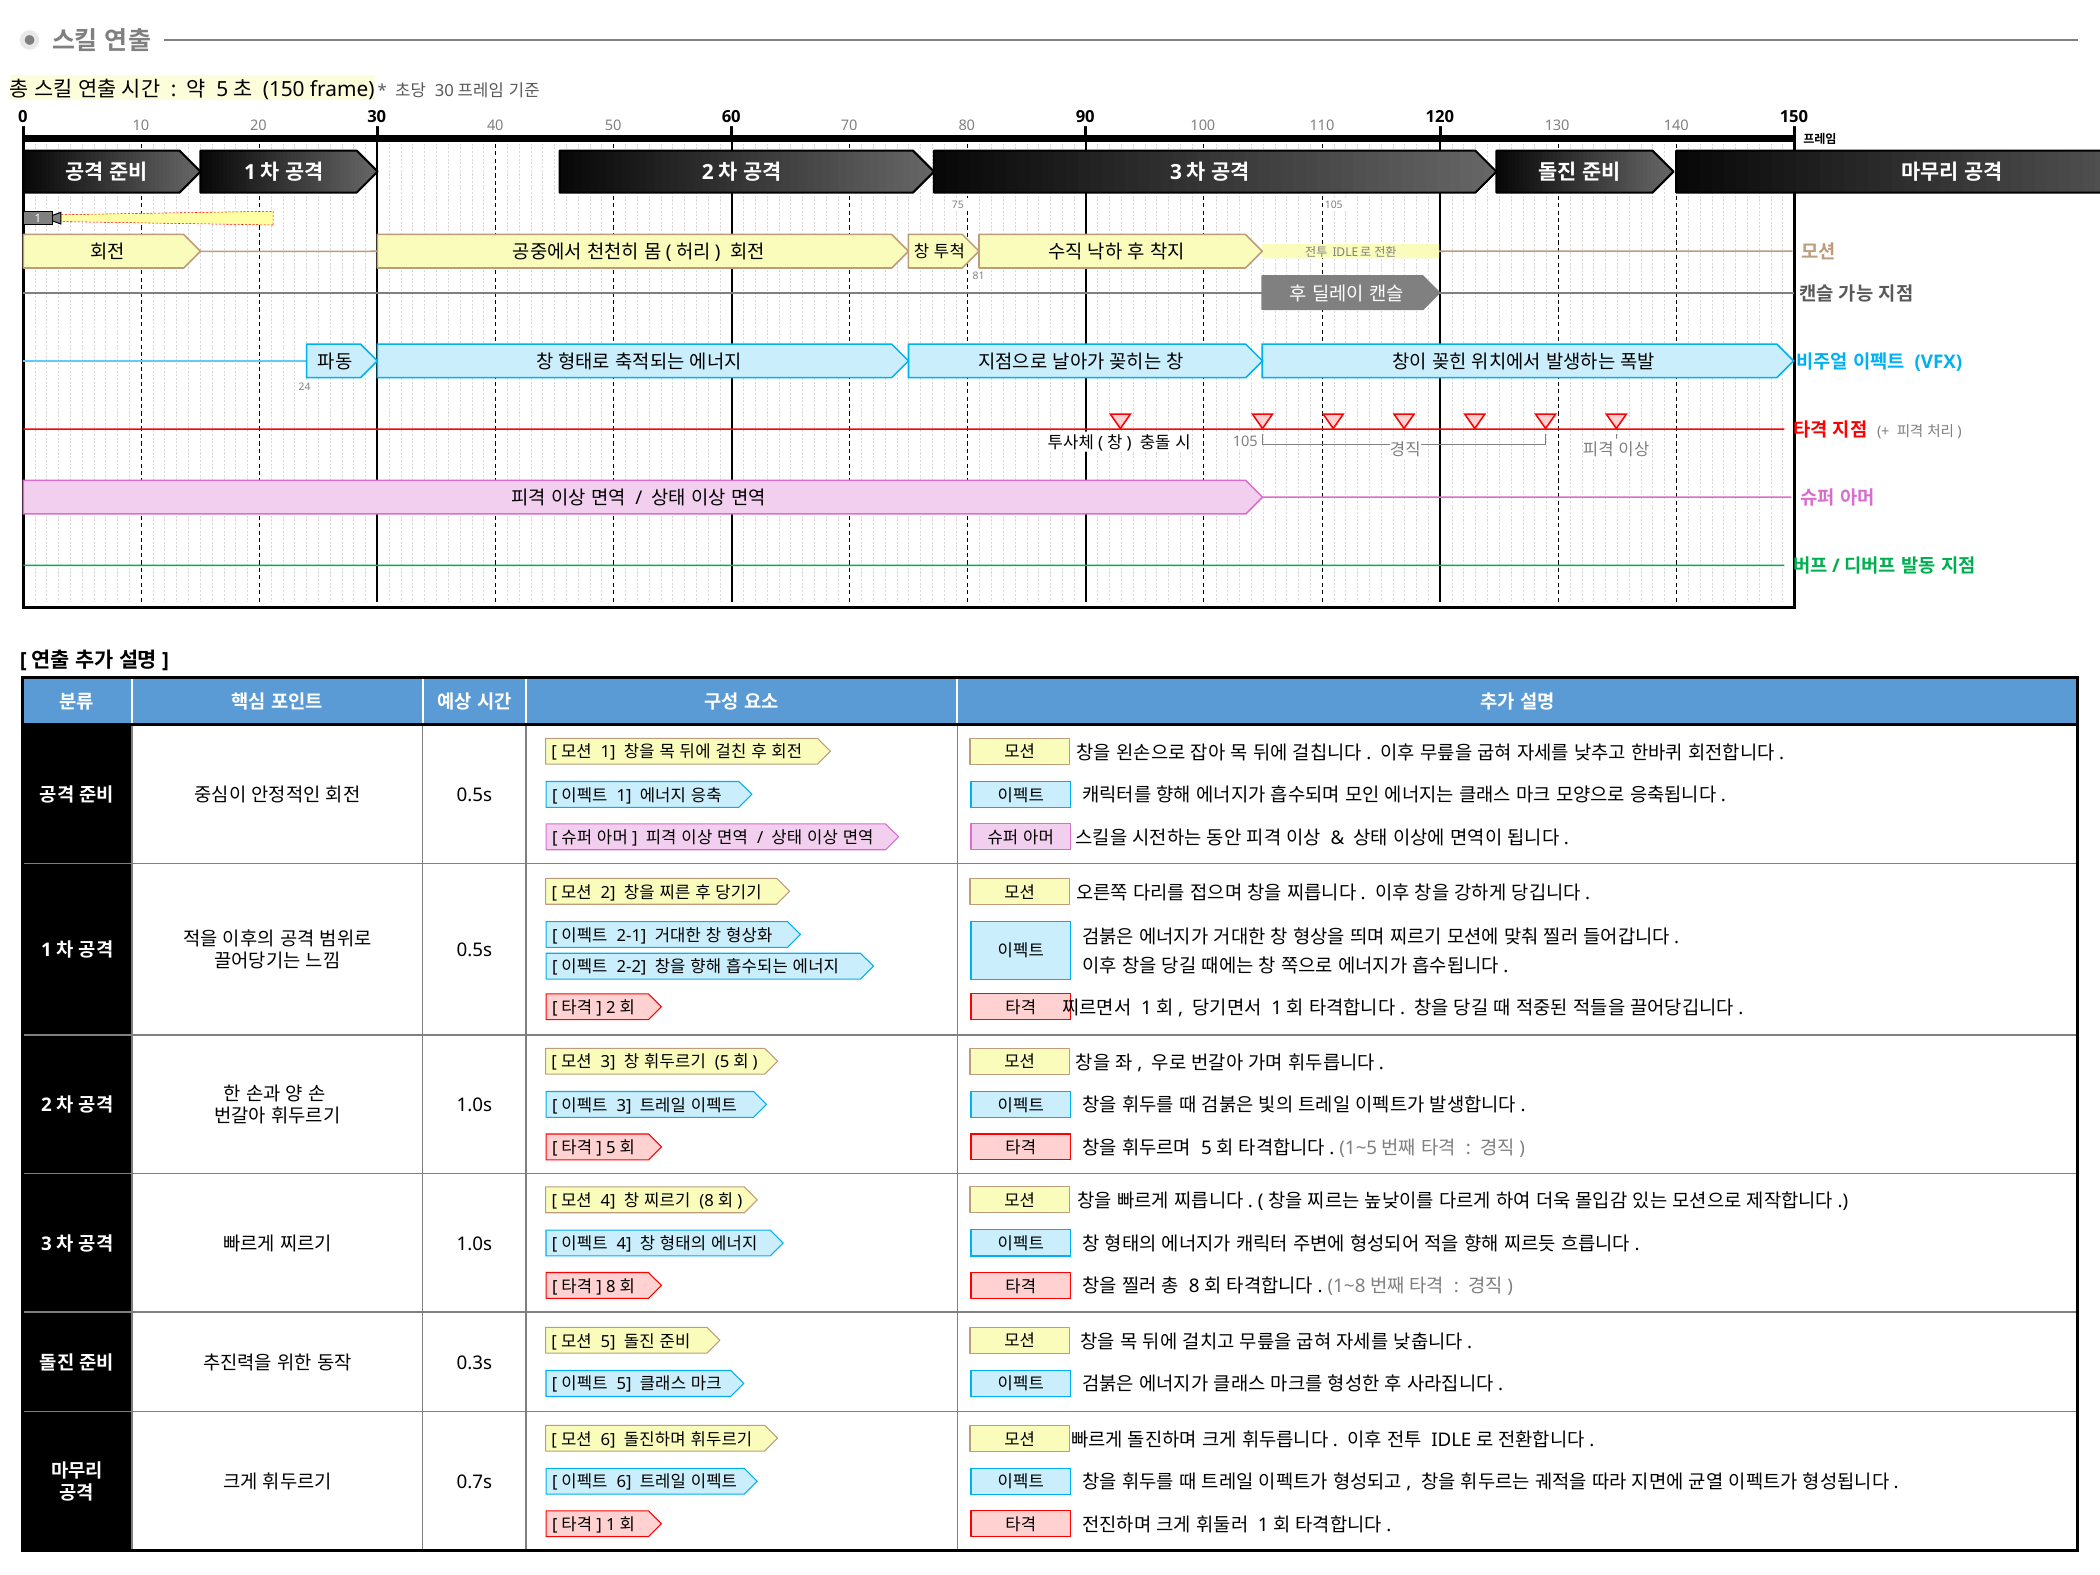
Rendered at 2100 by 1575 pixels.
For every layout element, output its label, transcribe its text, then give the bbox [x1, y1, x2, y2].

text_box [21, 74, 534, 101]
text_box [22, 210, 274, 226]
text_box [22, 553, 1973, 578]
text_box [22, 233, 1263, 269]
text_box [22, 417, 1054, 441]
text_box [22, 343, 1962, 379]
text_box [17, 105, 1857, 609]
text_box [22, 275, 1917, 310]
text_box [22, 485, 1879, 510]
text_box 마무리 공격 [1857, 150, 2100, 193]
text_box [21, 24, 2079, 56]
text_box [1054, 413, 1651, 460]
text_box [1263, 239, 1841, 264]
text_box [21, 676, 2079, 1551]
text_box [1651, 417, 1959, 441]
text_box [연출 추가 설명] [19, 646, 169, 672]
